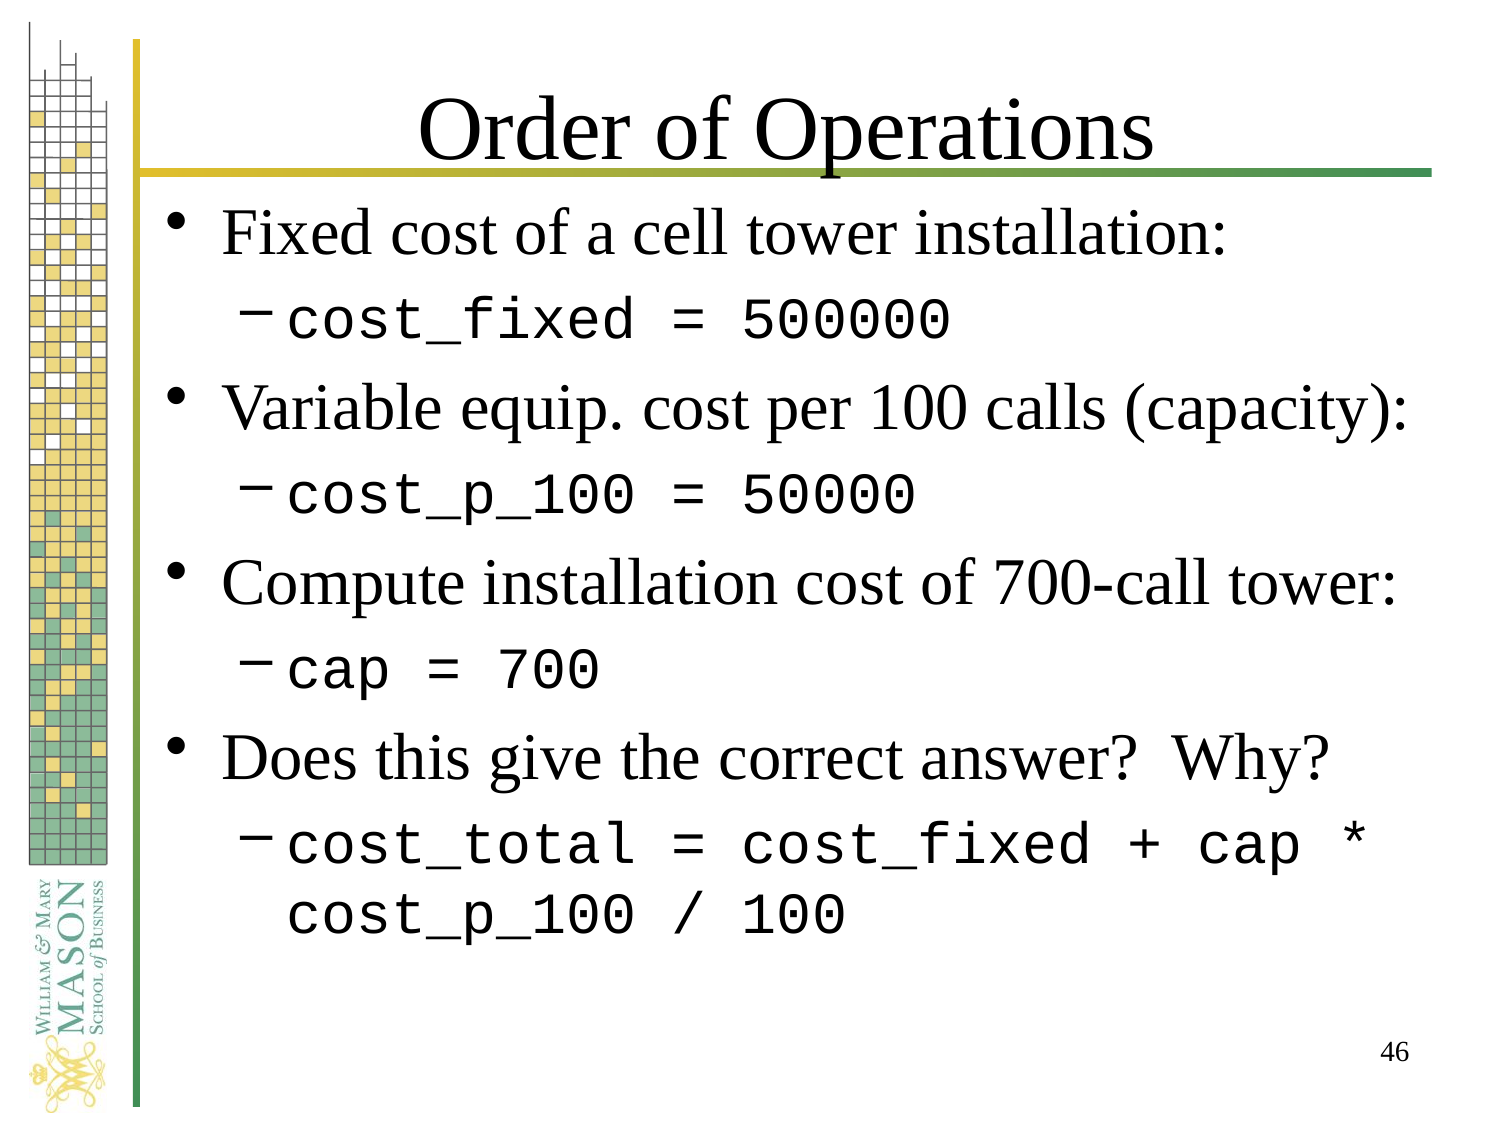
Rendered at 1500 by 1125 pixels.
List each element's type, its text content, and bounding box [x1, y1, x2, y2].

slide_number 46 [1048, 1024, 1426, 1103]
title Order of Operations [150, 45, 1425, 180]
table_cell Greater than [29, 879, 107, 1113]
list Fixed cost of a cell tower installation: cost_fixed = 500000 Variable equip. cost per 100 calls (capacity): cost_p_100 = 50000 Compute installation cost of 700-call tower: cap = 700 Does this give the correct answer? Why? cost_total = cost_fixed + cap * cost_p_100 / 100 [150, 180, 1468, 949]
